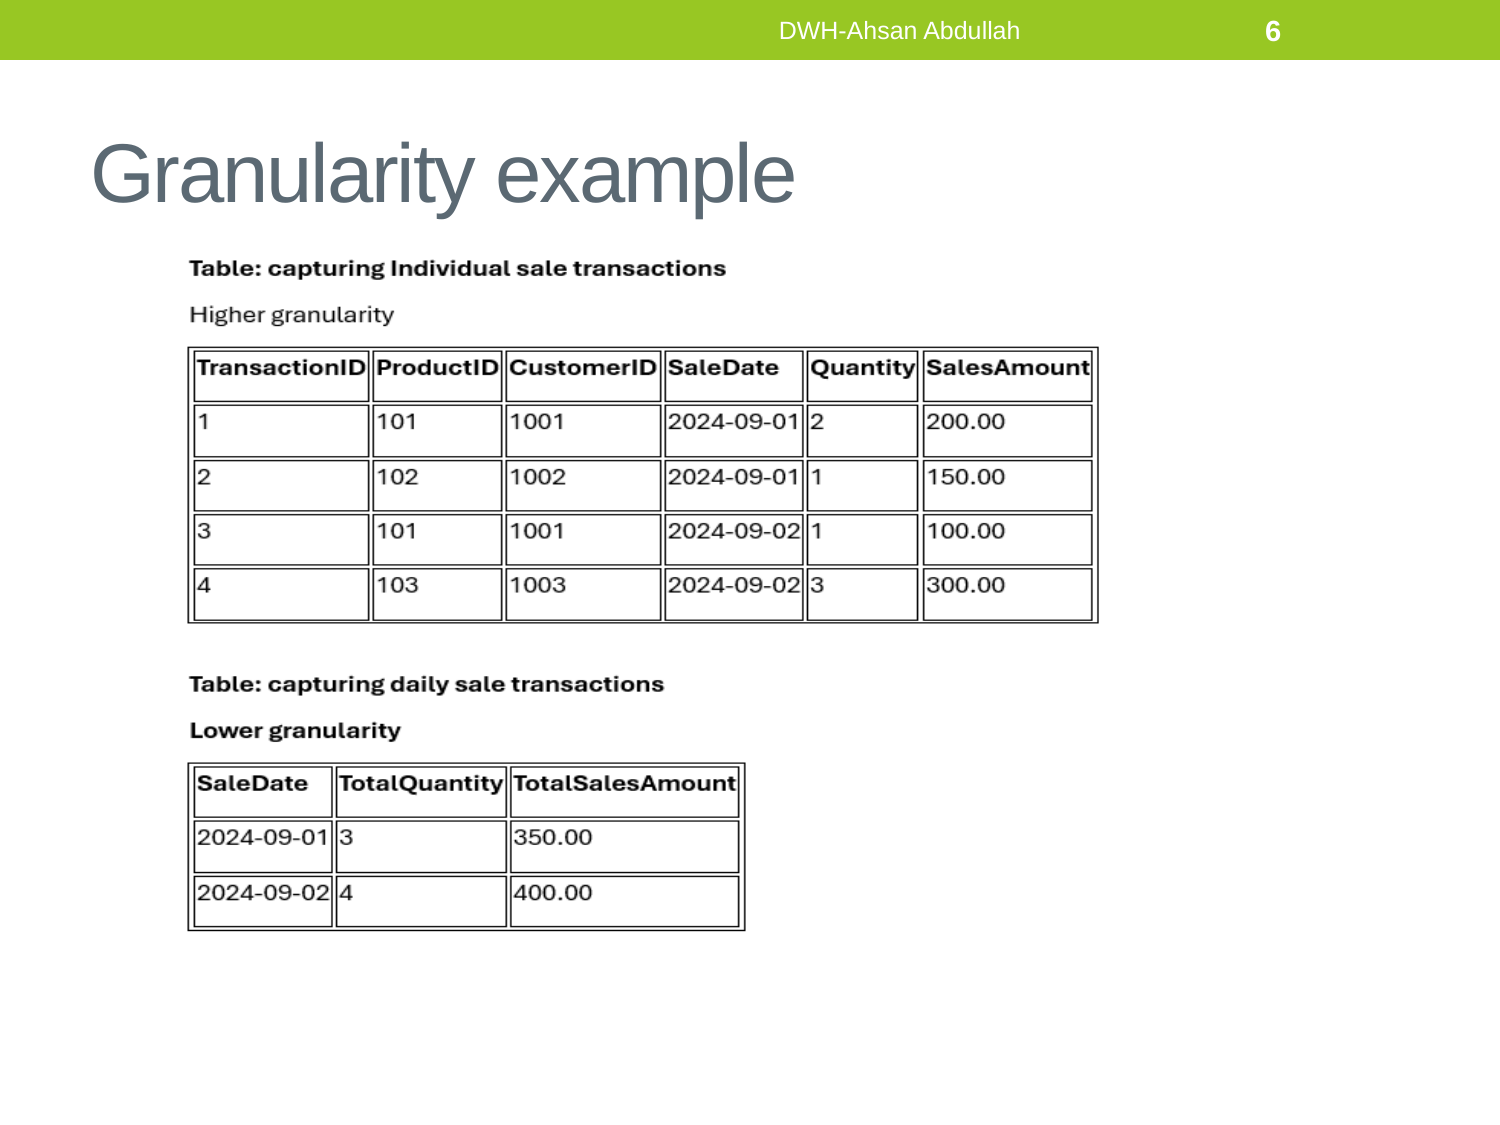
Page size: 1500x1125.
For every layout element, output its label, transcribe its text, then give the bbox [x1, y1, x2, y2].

slide_number 6 [1250, 3, 1425, 57]
footer DWH-Ahsan Abdullah [562, 3, 1238, 57]
title Granularity example [75, 87, 1425, 250]
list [174, 249, 1126, 948]
